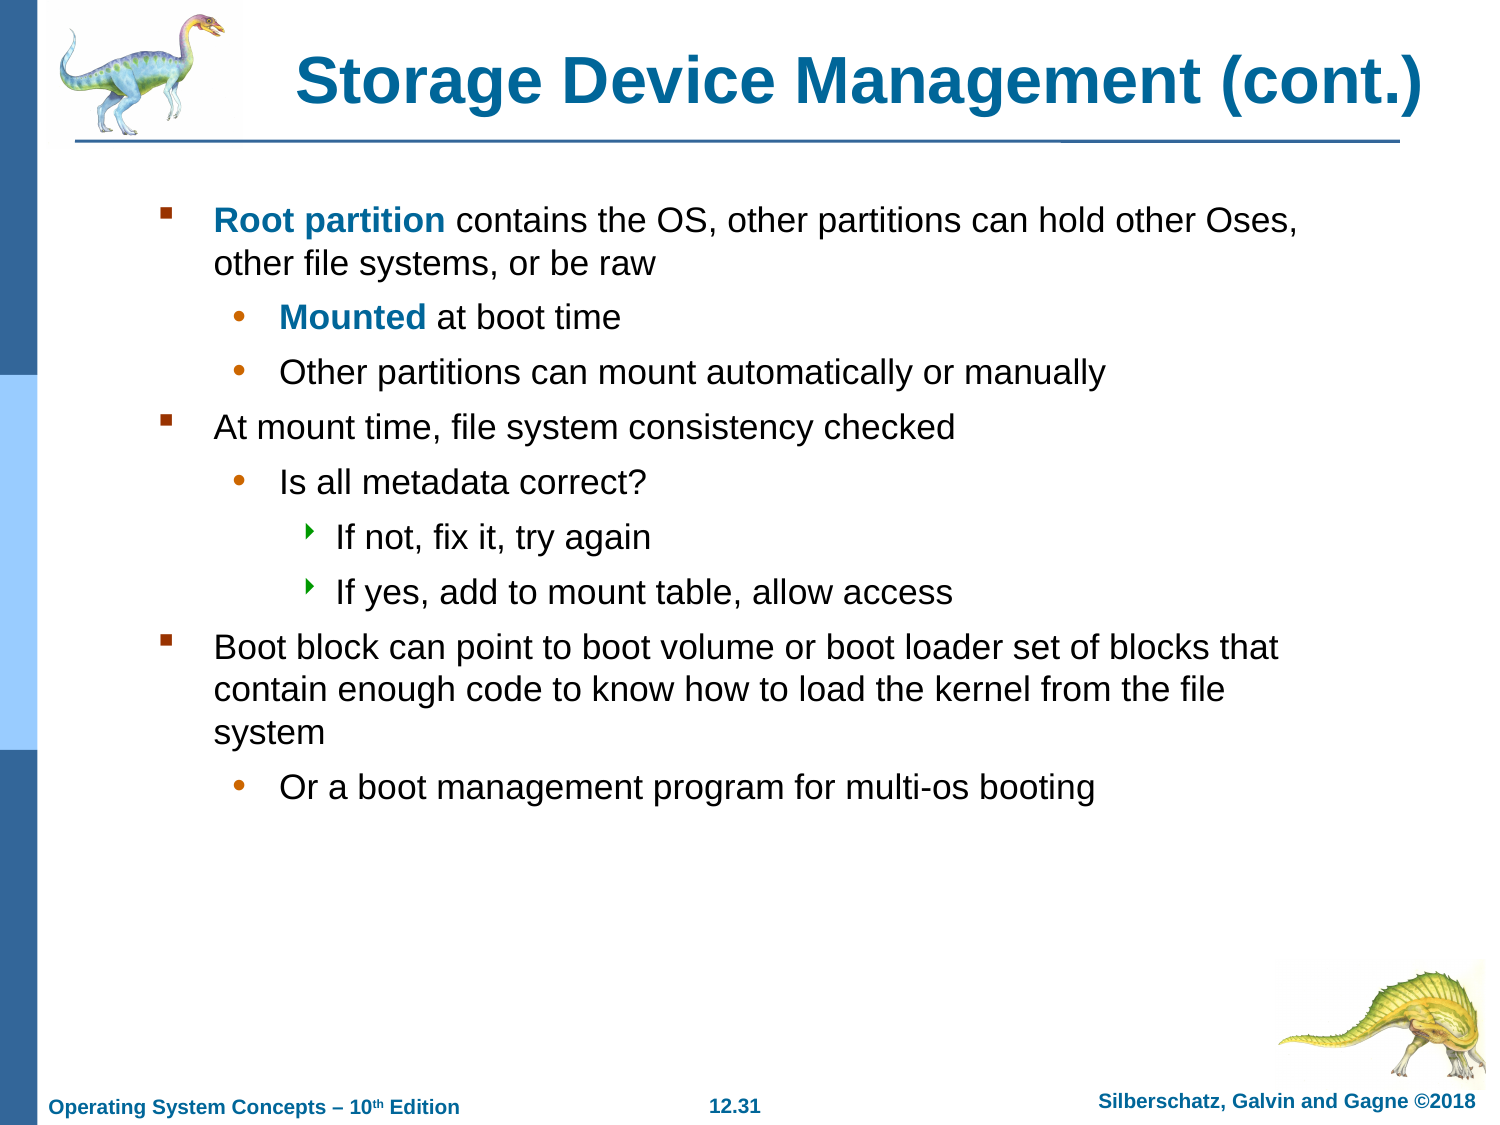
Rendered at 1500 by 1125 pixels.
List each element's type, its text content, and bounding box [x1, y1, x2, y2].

picture [1275, 959, 1486, 1090]
title Storage Device Management (cont.) [185, 30, 1500, 125]
picture [46, 0, 243, 149]
list Root partition contains the OS, other partitions can hold other Oses, other file systems, or be raw Mounted at boot time Other partitions can mount automatically or manually At mount time, file system consistency checked Is all metadata correct? If not, fix it, try again If yes, add to mount table, allow access Boot block can point to boot volume or boot loader set of blocks that contain enough code to know how to load the kernel from the file system Or a boot management program for multi-os booting [142, 189, 1360, 988]
